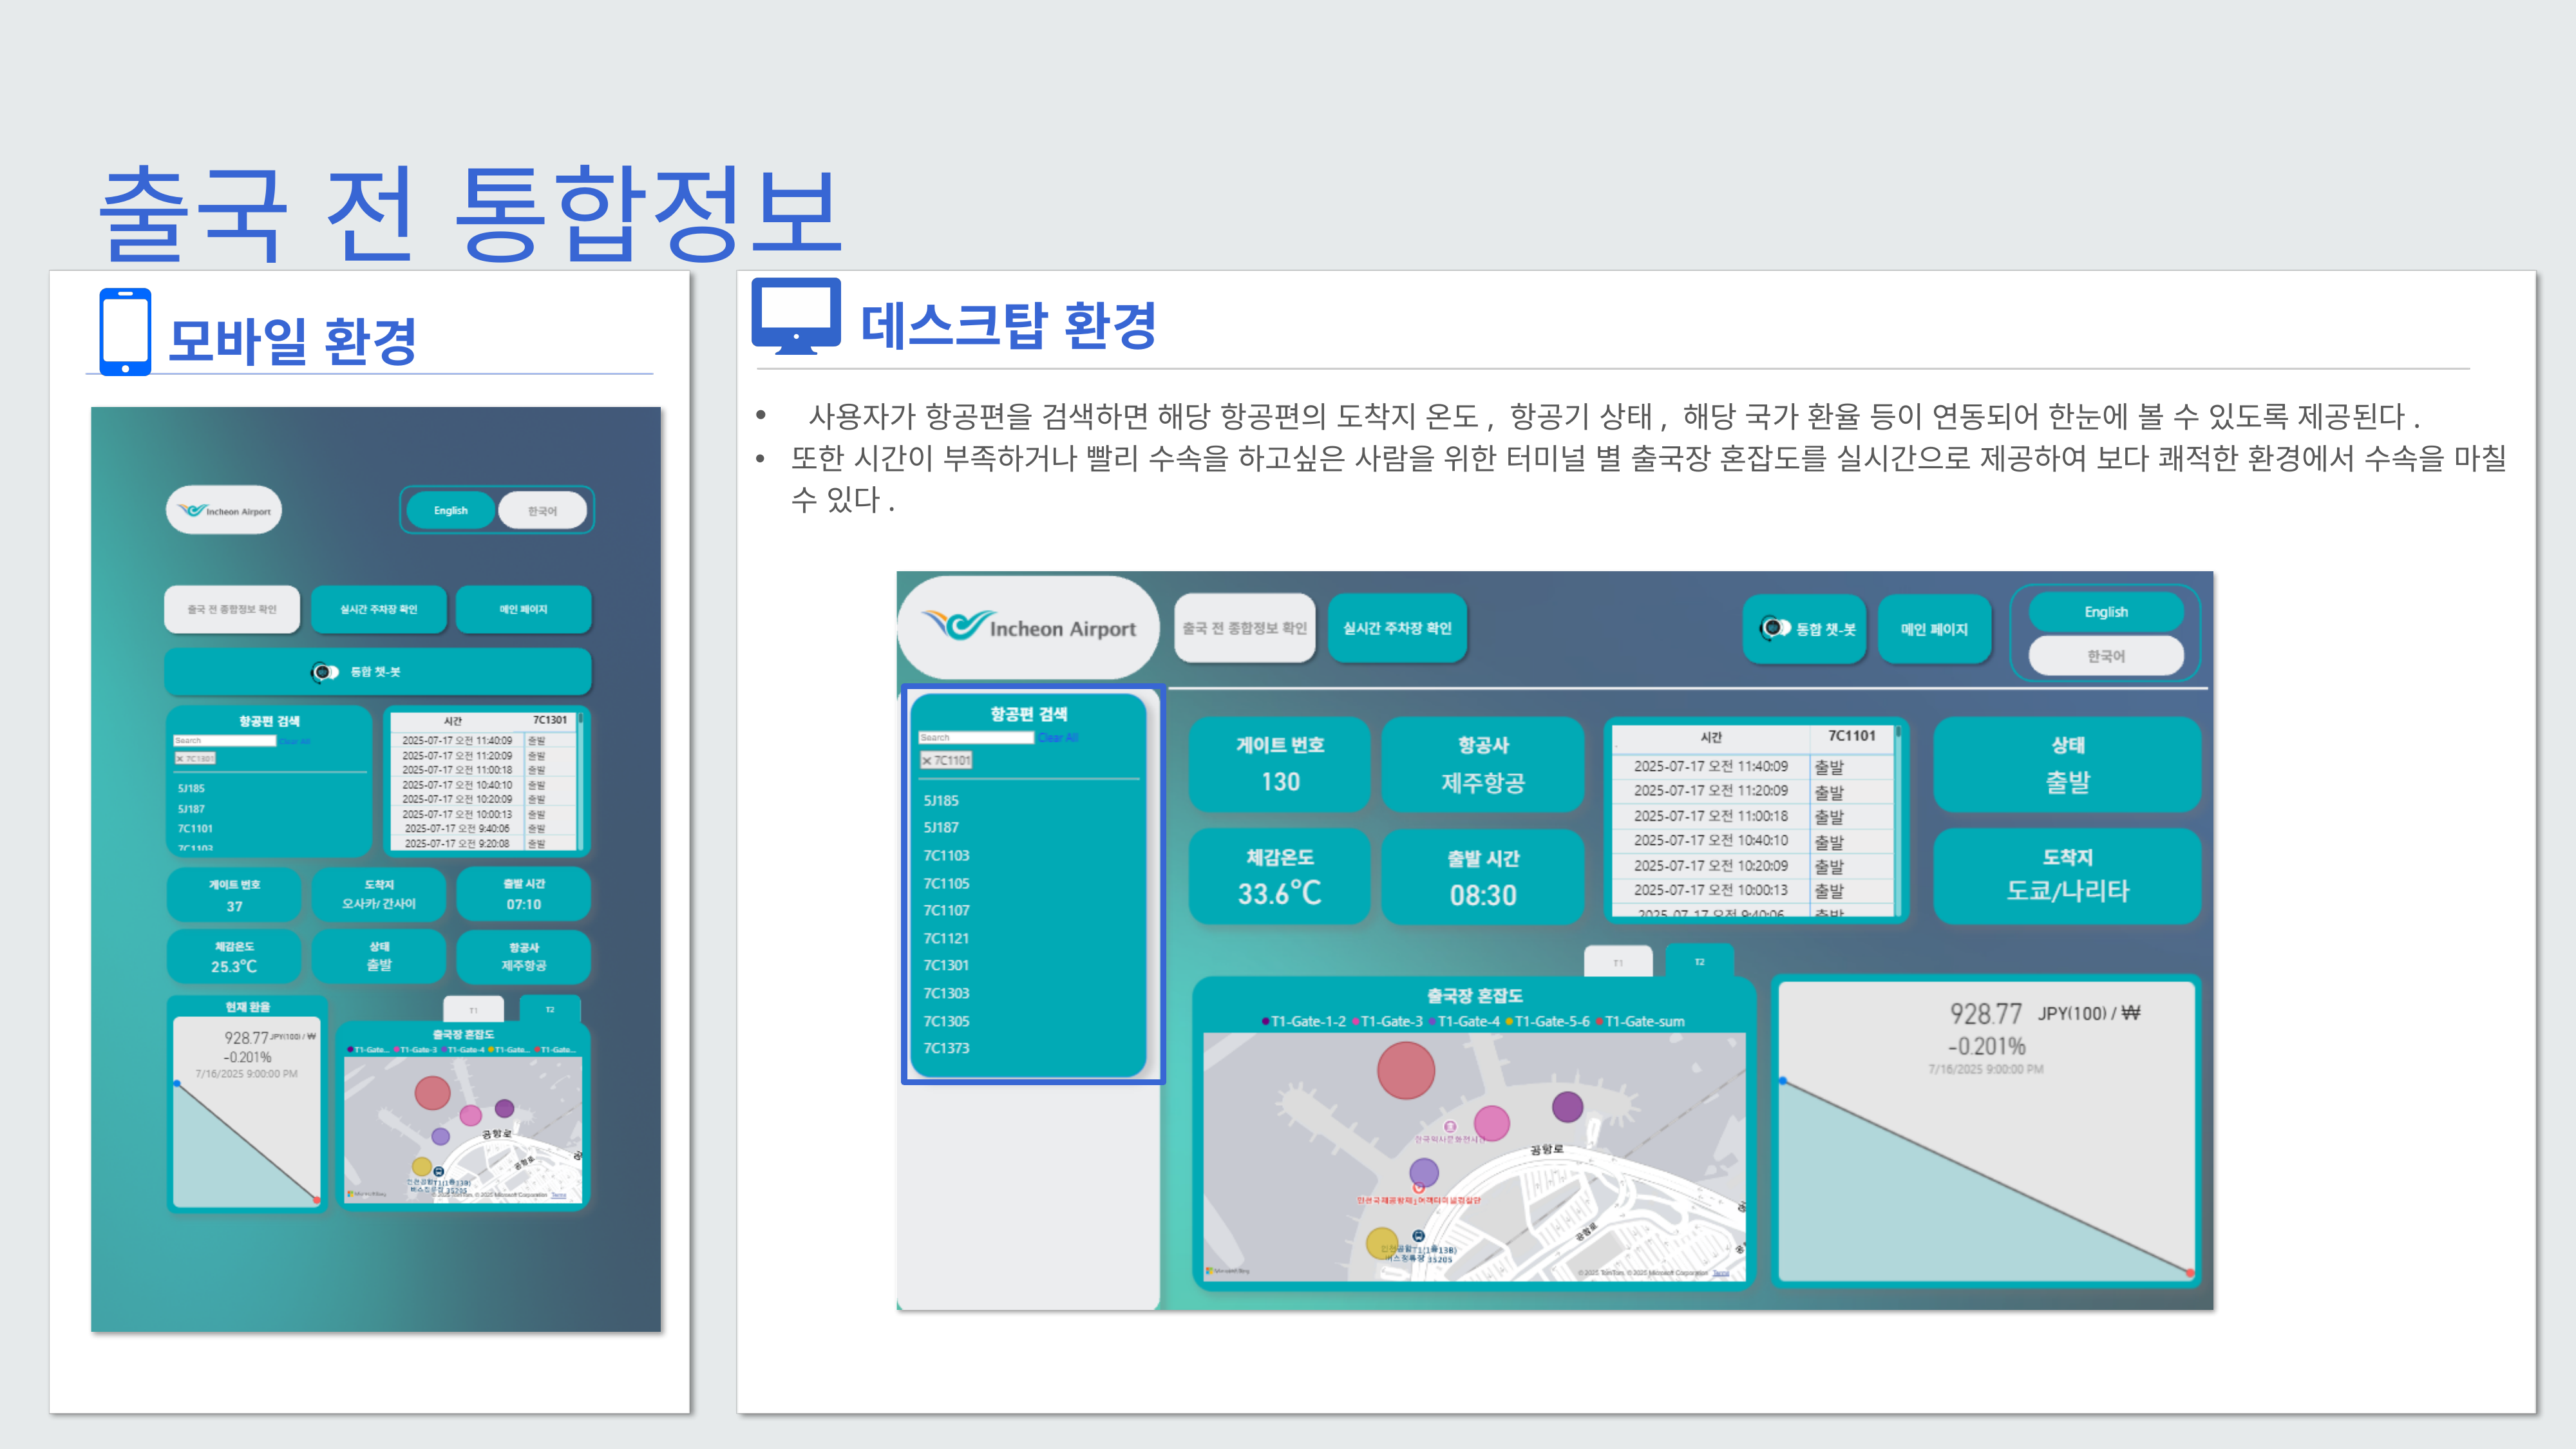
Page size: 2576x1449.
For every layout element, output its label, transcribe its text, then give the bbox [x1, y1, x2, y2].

picture [48, 269, 691, 1416]
picture [735, 269, 2539, 1416]
text_box 출국 전 통합정보 [95, 119, 939, 284]
